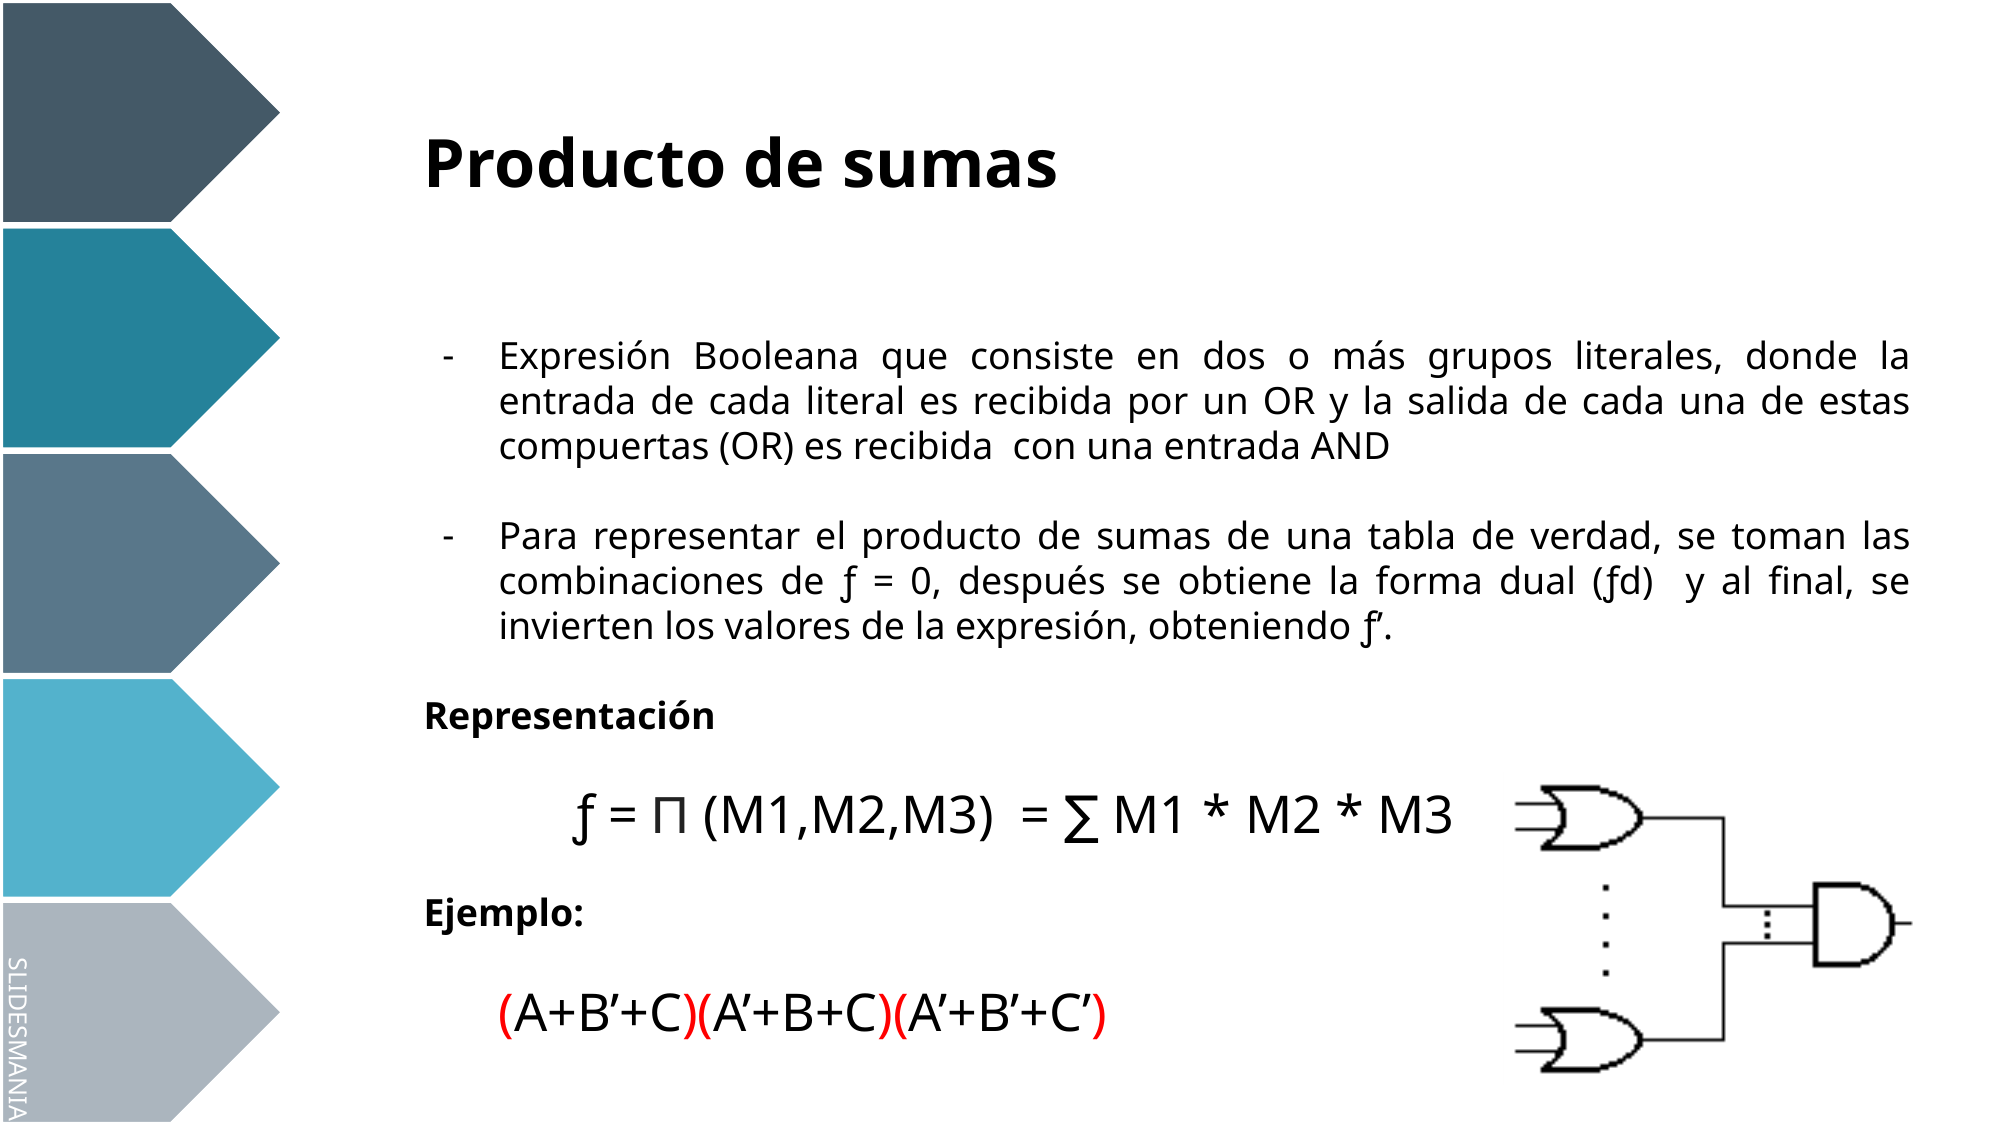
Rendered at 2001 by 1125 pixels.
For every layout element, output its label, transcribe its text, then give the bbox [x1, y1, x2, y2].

text_box Producto de sumas [408, 105, 1752, 229]
picture [1501, 772, 1928, 1085]
text_box Expresión Booleana que consiste en dos o más grupos literales, donde la entrada de cada literal es recibida por un OR y la salida de cada una de estas compuertas (OR) es recibida con una entrada AND Para representar el producto de sumas de una tabla de verdad, se toman las combinaciones de ƒ = 0, después se obtiene la forma dual (ƒd) y al final, se invierten los valores de la expresión, obteniendo ƒ’. Representación ƒ = Π (M1,M2,M3) = ∑ M1 * M2 * M3 Ejemplo: (A+B’+C)(A’+B+C)(A’+B’+C’) [408, 287, 1927, 948]
